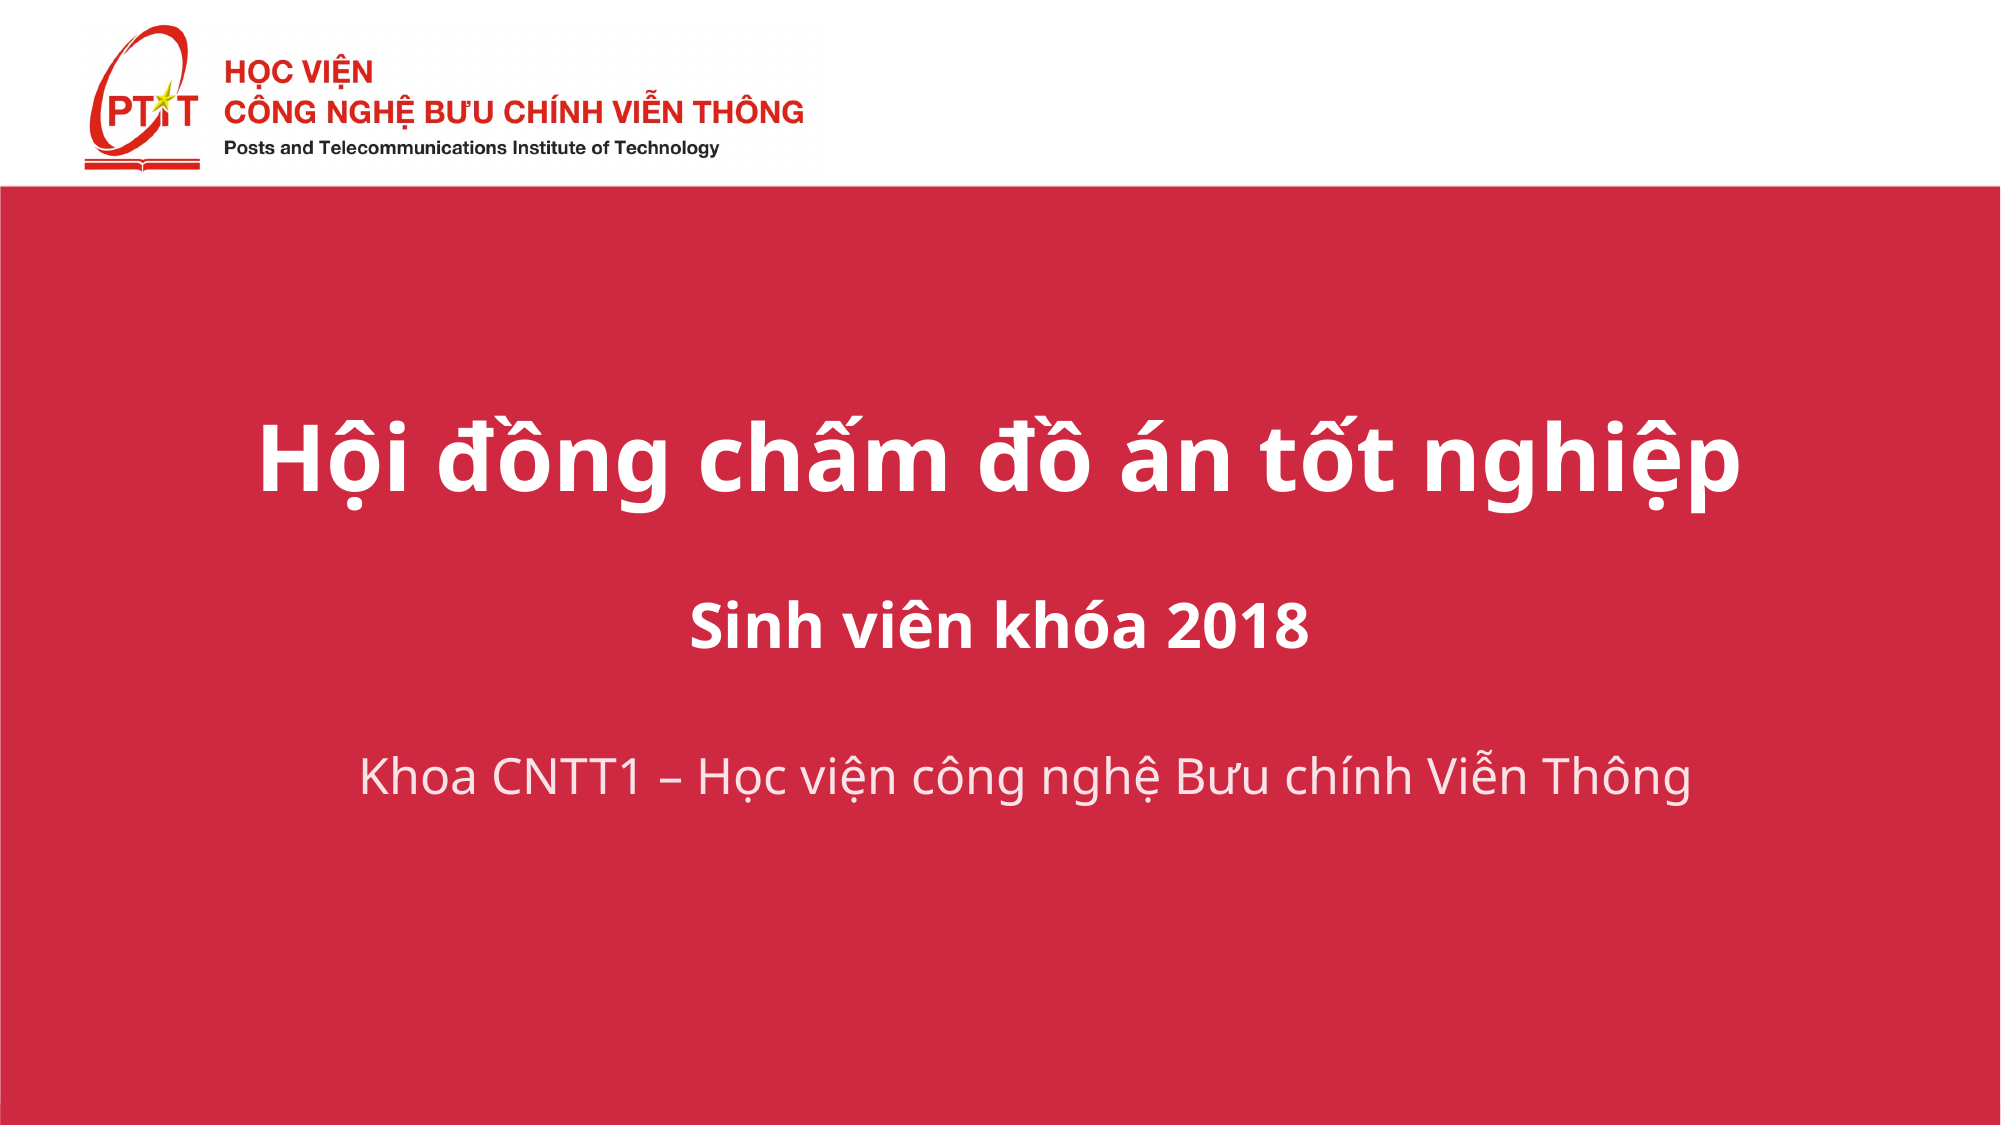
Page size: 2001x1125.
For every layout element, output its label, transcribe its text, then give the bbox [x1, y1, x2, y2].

subtitle Khoa CNTT1 – Học viện công nghệ Bưu chính Viễn Thông [321, 744, 1731, 954]
picture [0, 0, 2001, 1125]
title Hội đồng chấm đồ án tốt nghiệp Sinh viên khóa 2018 [193, 386, 1807, 745]
